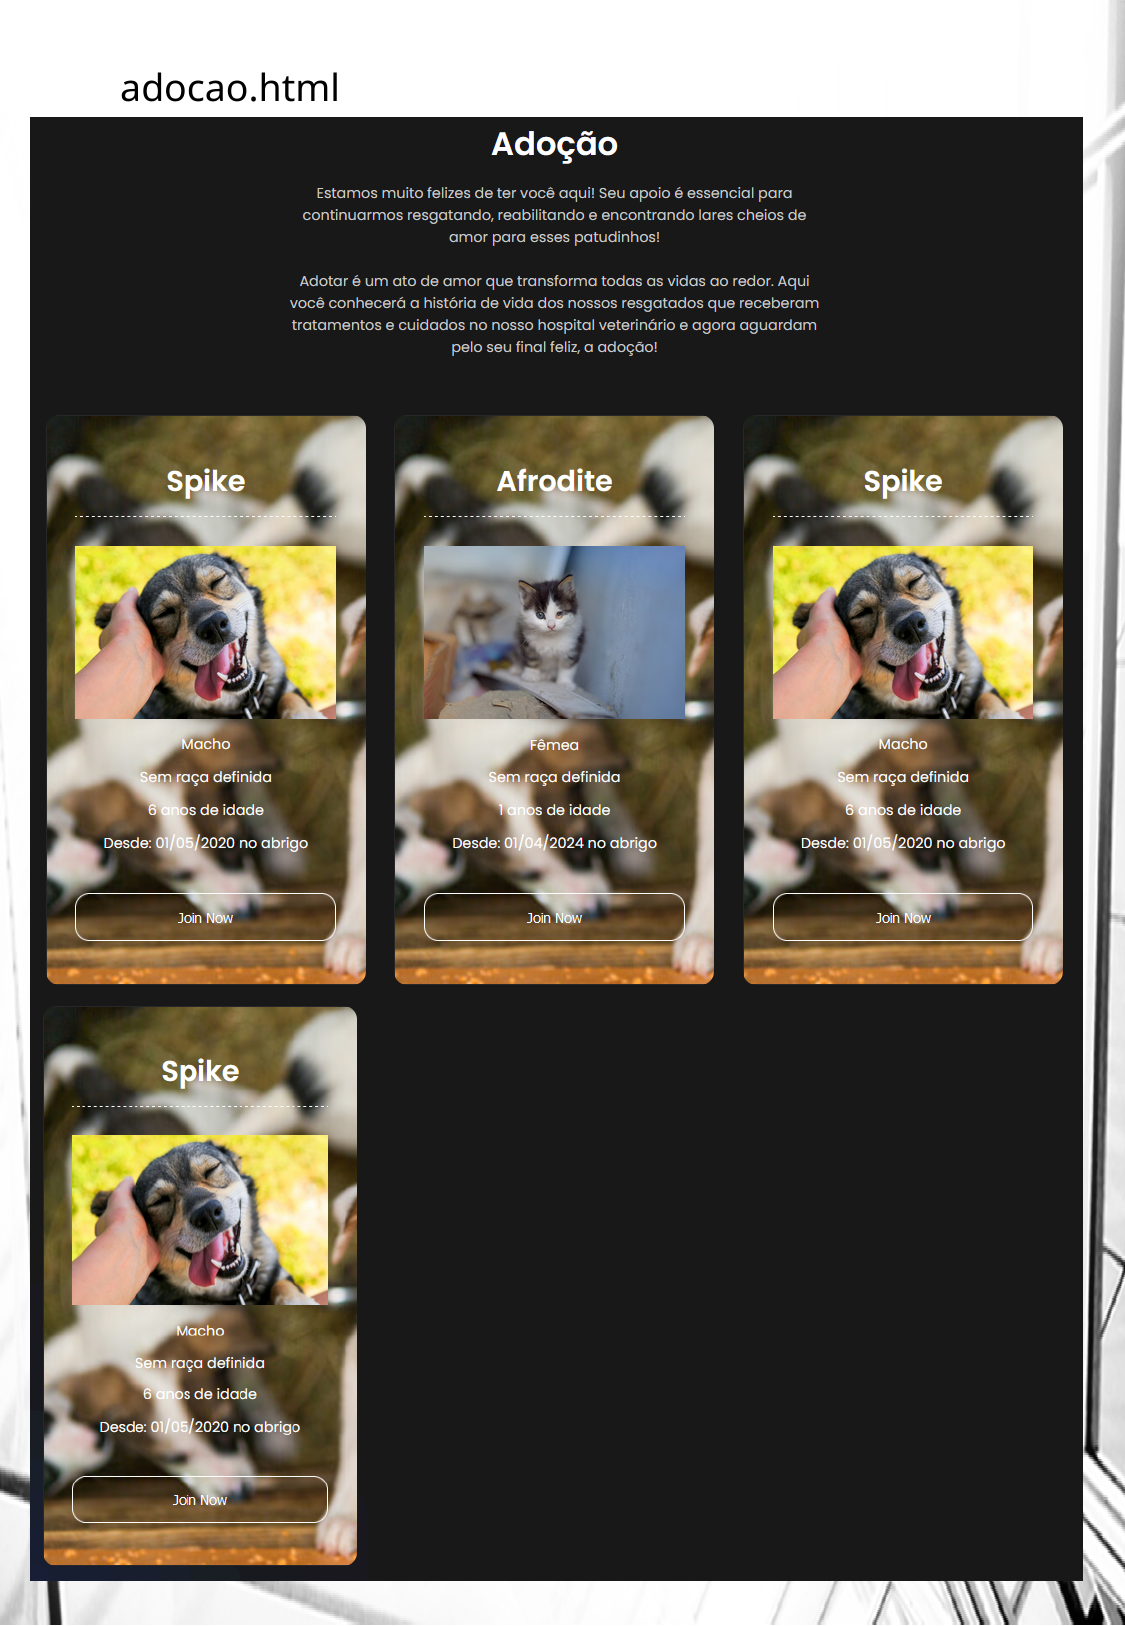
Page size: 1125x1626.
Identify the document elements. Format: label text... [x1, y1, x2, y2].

text_box adocao.html [105, 56, 355, 117]
picture [0, 0, 1125, 1625]
